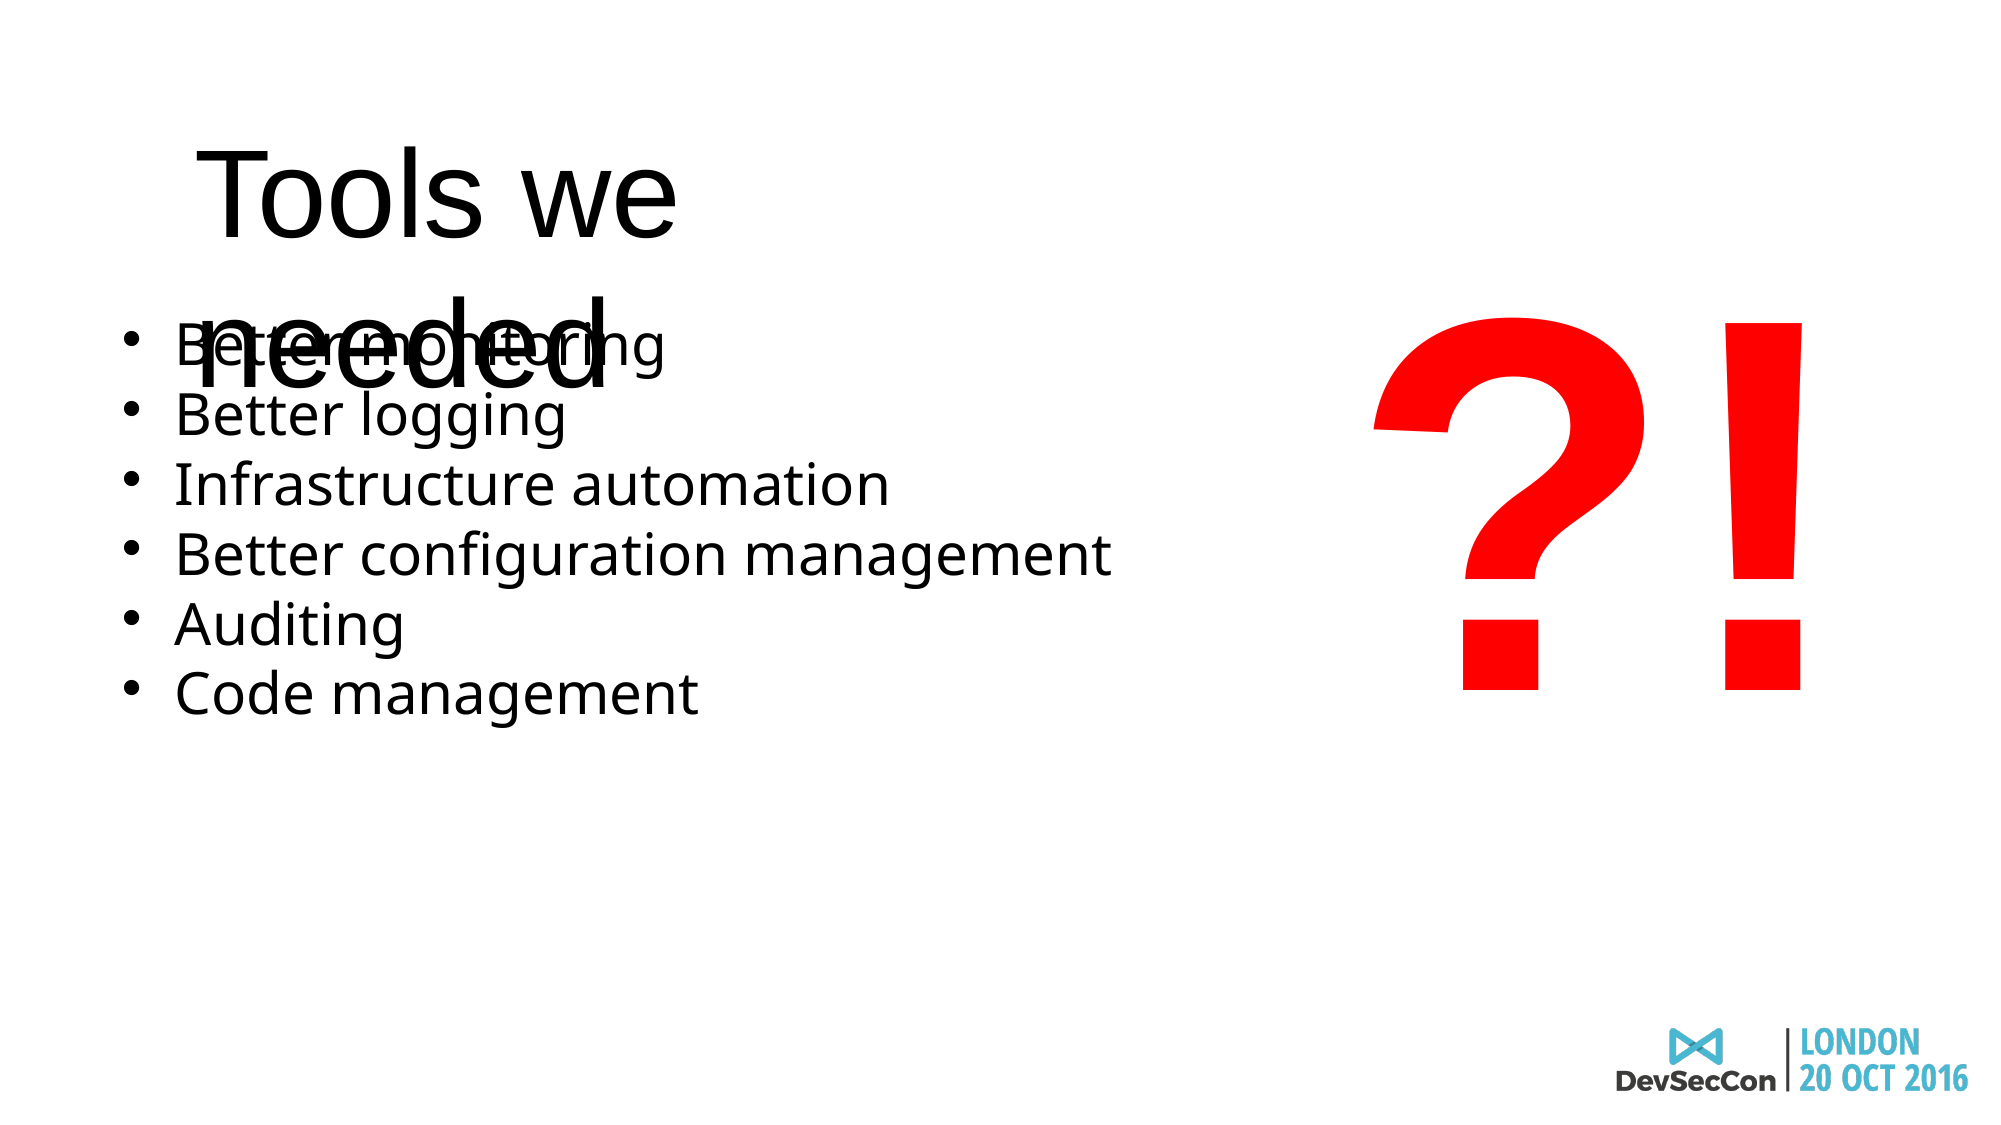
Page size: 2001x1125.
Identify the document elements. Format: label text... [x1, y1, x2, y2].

text_box Tools we needed [179, 104, 1148, 260]
text_box Better monitoring Better logging Infrastructure automation Better configuration management Auditing Code management [89, 299, 1909, 1014]
picture [1609, 1014, 1985, 1105]
text_box ?! [1334, 149, 1935, 766]
